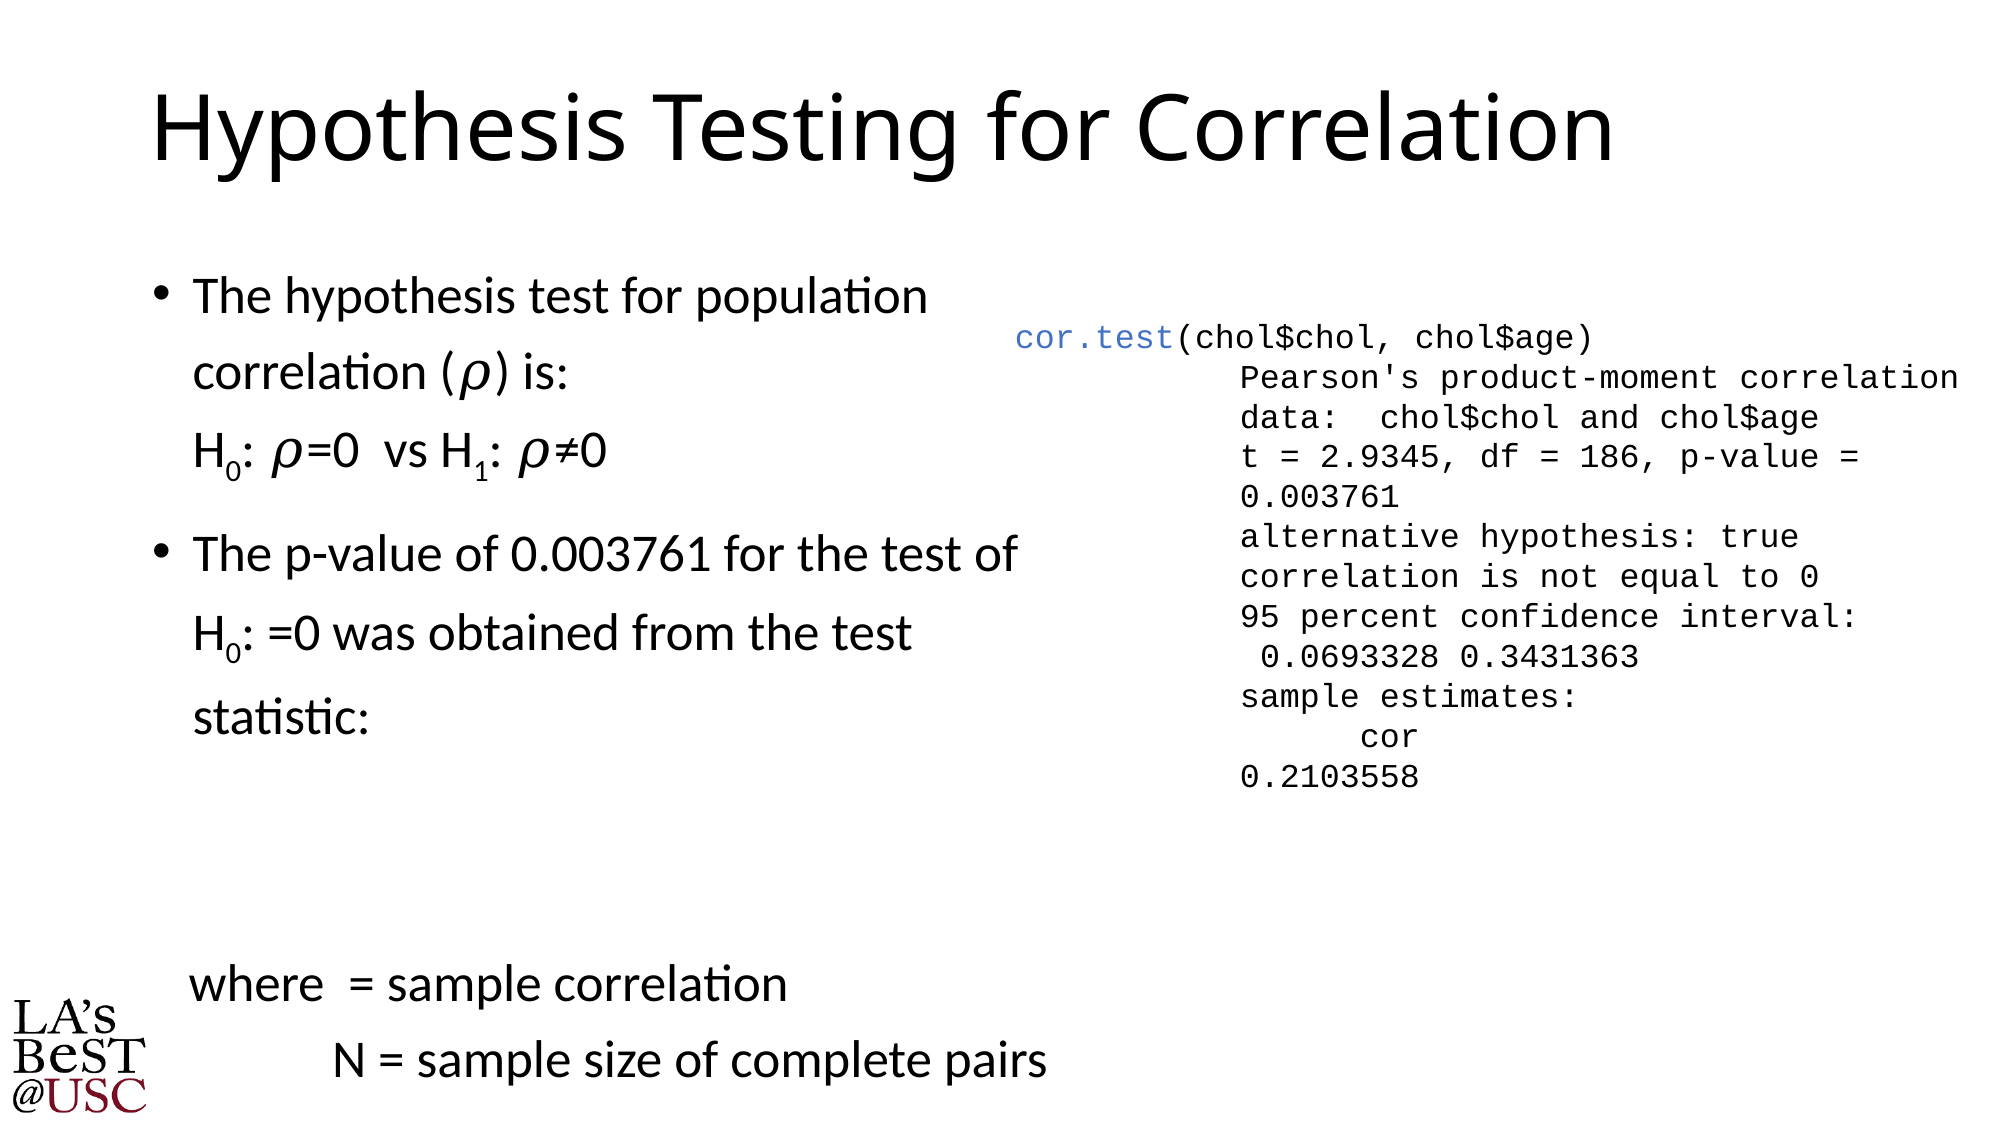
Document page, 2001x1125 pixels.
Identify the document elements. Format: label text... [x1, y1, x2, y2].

title Hypothesis Testing for Correlation [134, 22, 1860, 240]
text_box cor.test(chol$chol, chol$age) Pearson's product-moment correlation data: chol$chol and chol$age t = 2.9345, df = 186, p-value = 0.003761 alternative hypothesis: true correlation is not equal to 0 95 percent confidence interval: 0.0693328 0.3431363 sample estimates: cor 0.2103558 [1000, 307, 2000, 802]
picture [9, 993, 152, 1118]
